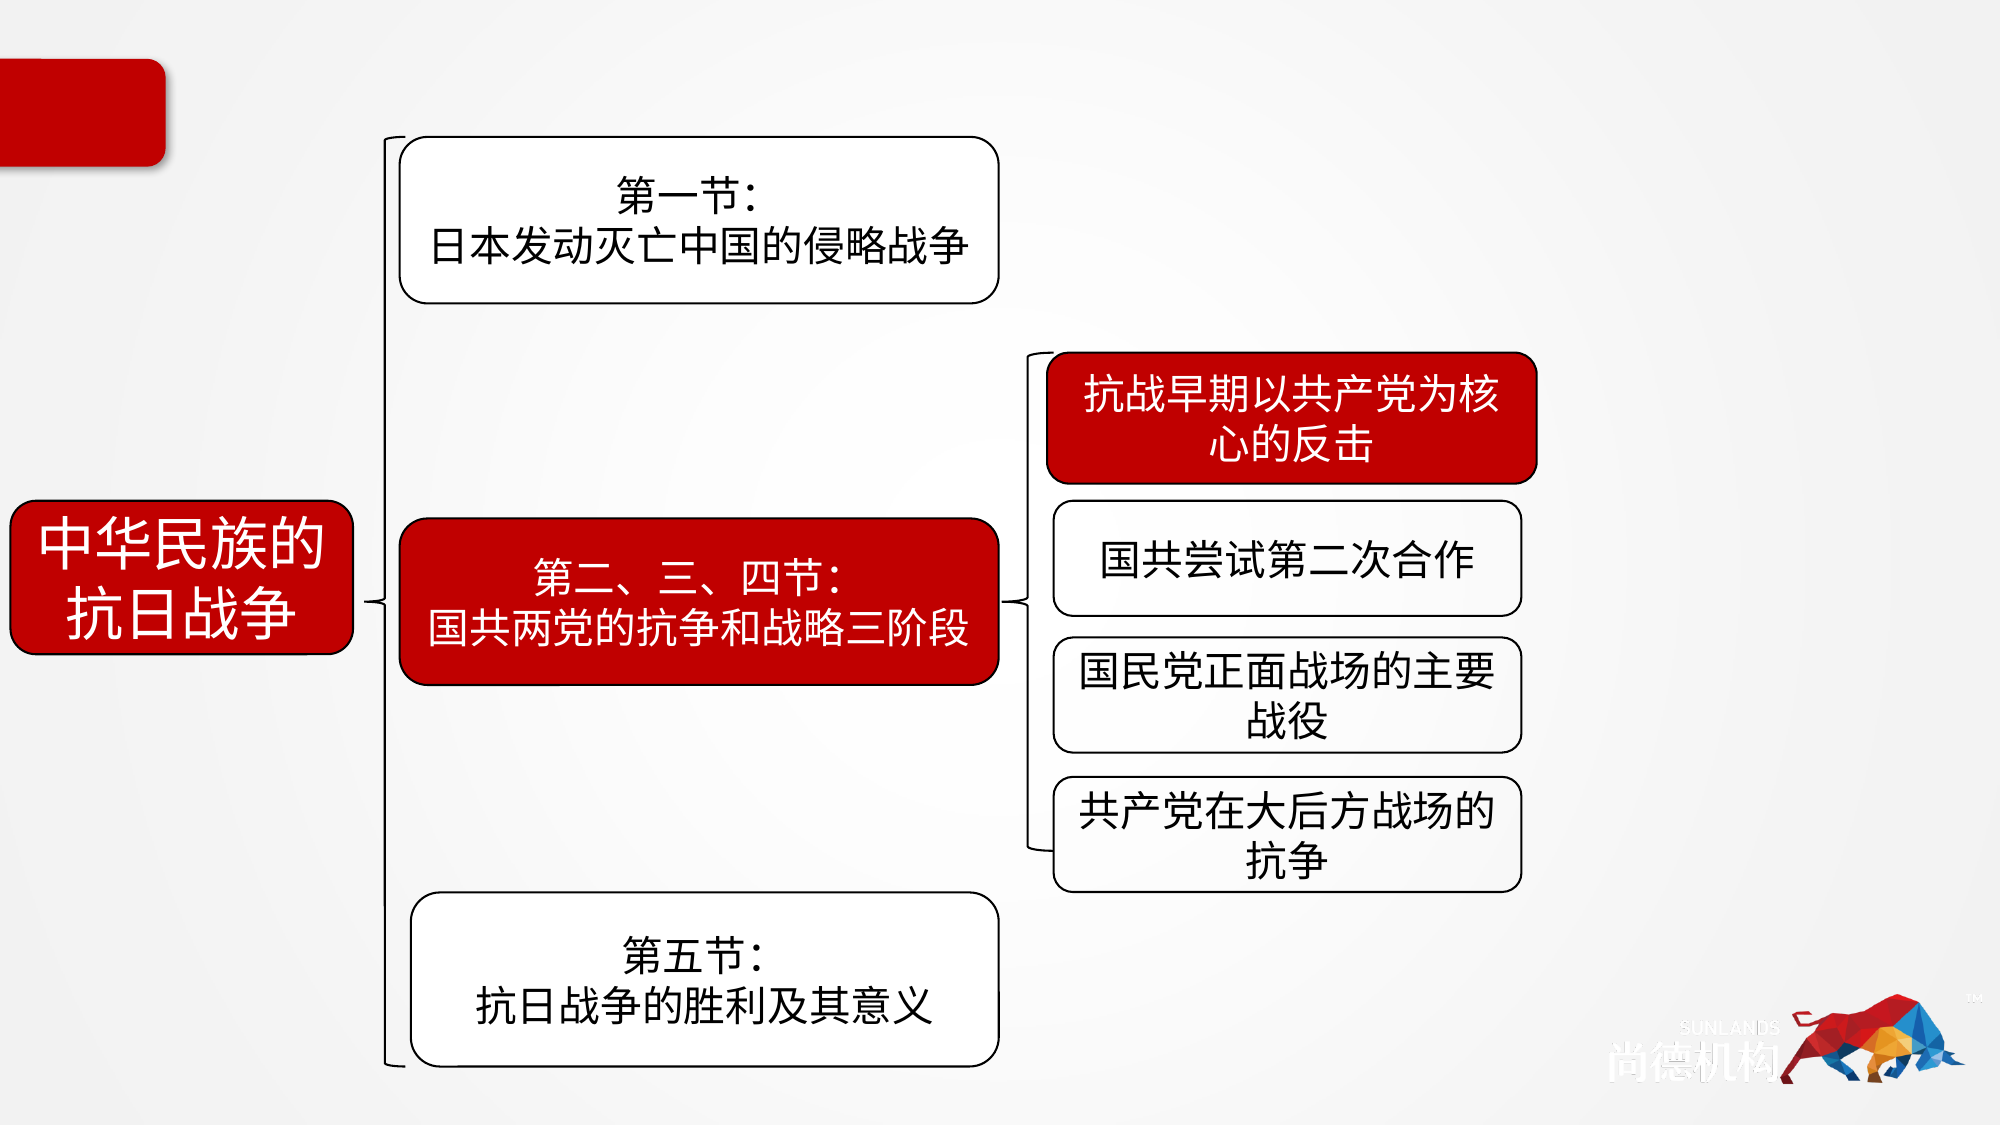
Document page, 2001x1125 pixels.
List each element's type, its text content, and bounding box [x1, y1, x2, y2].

text_box [364, 135, 406, 1068]
text_box 国民党正面战场的主要战役 [1052, 636, 1523, 754]
text_box [1001, 351, 1054, 852]
text_box 中华民族的抗日战争 [9, 499, 355, 656]
text_box 第一节： 日本发动灭亡中国的侵略战争 [398, 135, 1000, 305]
text_box 国共尝试第二次合作 [1052, 499, 1523, 617]
text_box 共产党在大后方战场的抗争 [1052, 775, 1523, 894]
picture [0, 0, 2001, 1125]
text_box 第二、三、四节： 国共两党的抗争和战略三阶段 [398, 517, 1000, 687]
text_box 第五节： 抗日战争的胜利及其意义 [409, 891, 1000, 1068]
text_box 抗战早期以共产党为核心的反击 [1046, 351, 1538, 485]
